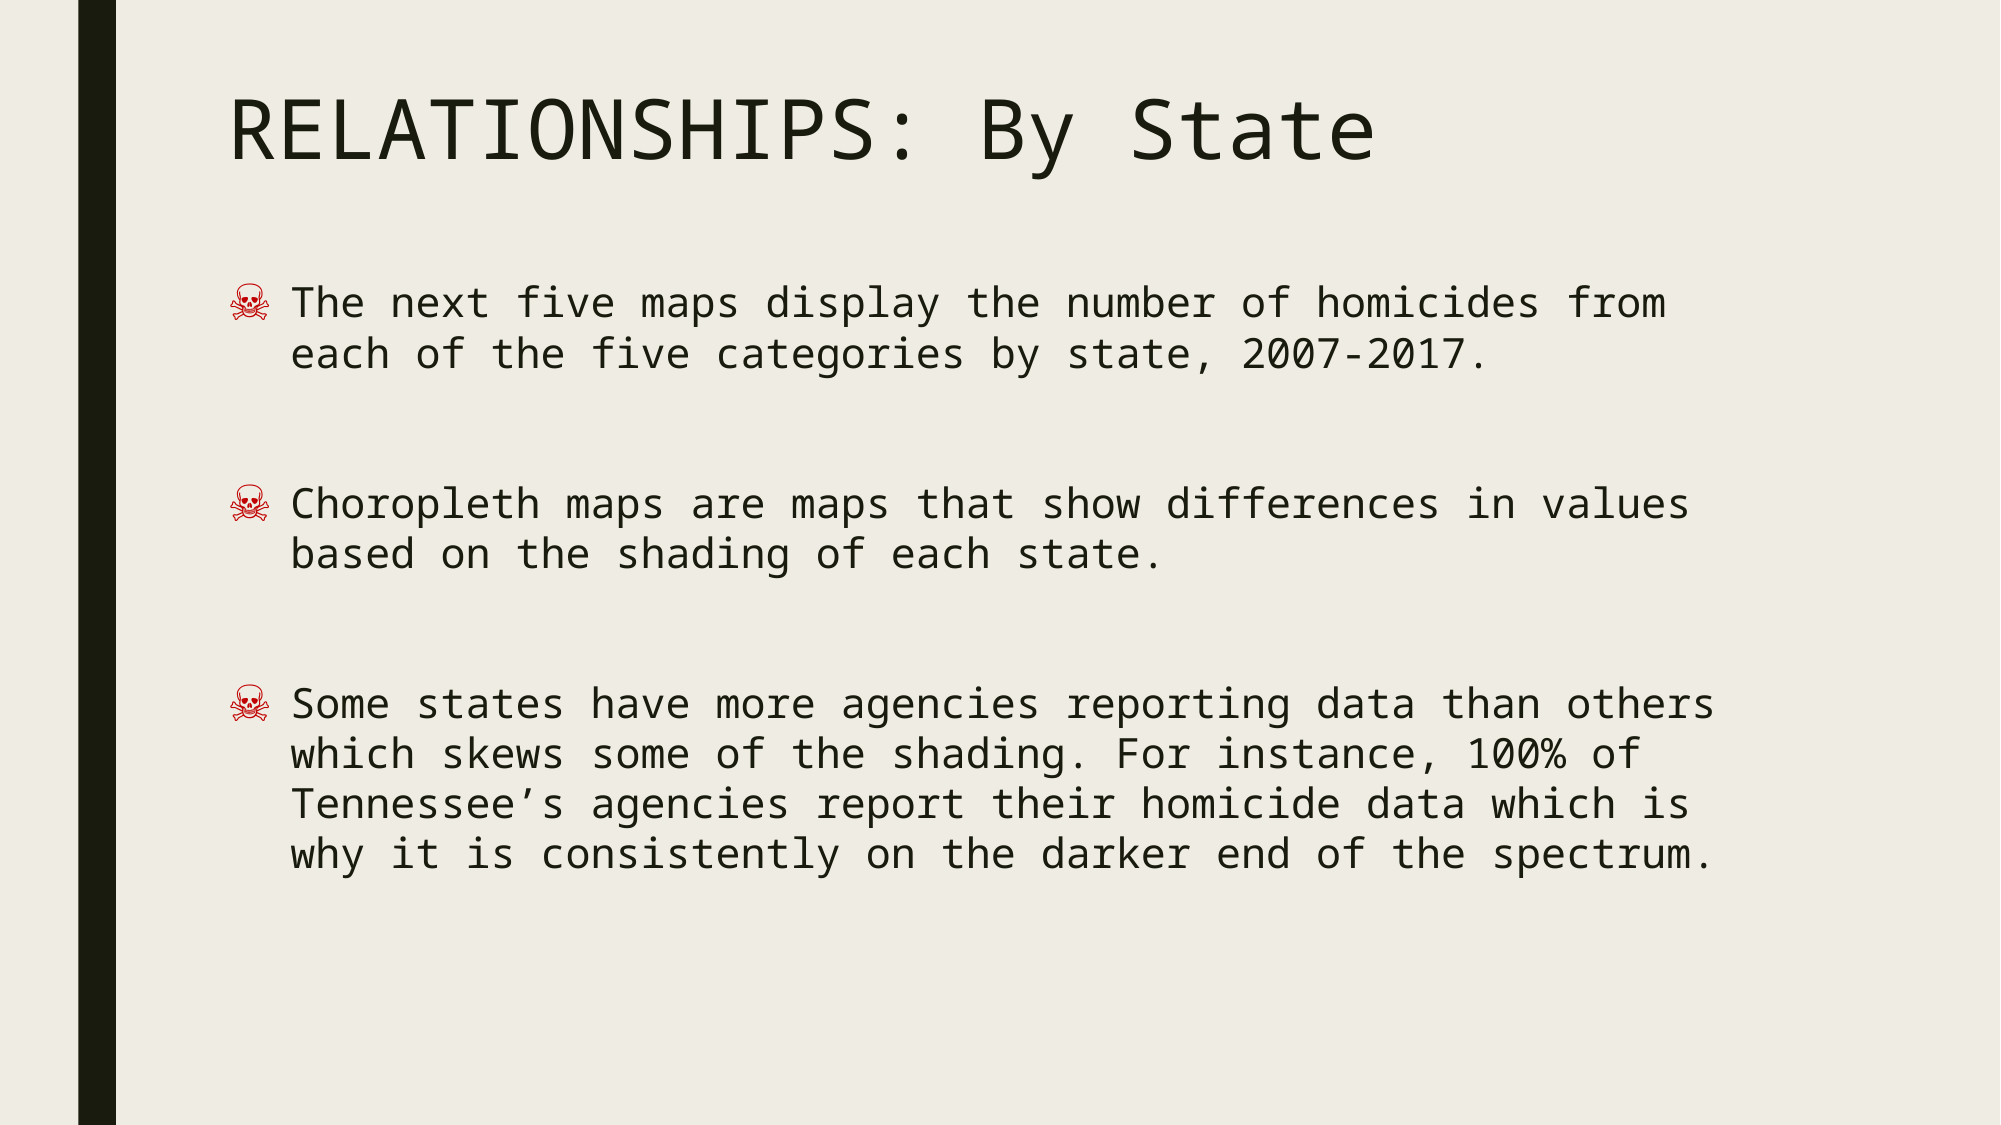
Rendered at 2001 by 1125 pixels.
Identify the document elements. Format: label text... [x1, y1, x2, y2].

title RELATIONSHIPS: By State [212, 80, 1788, 268]
list The next five maps display the number of homicides from each of the five categories by state, 2007-2017. Choropleth maps are maps that show differences in values based on the shading of each state. Some states have more agencies reporting data than others which skews some of the shading. For instance, 100% of Tennessee’s agencies report their homicide data which is why it is consistently on the darker end of the spectrum. [212, 268, 1805, 1045]
